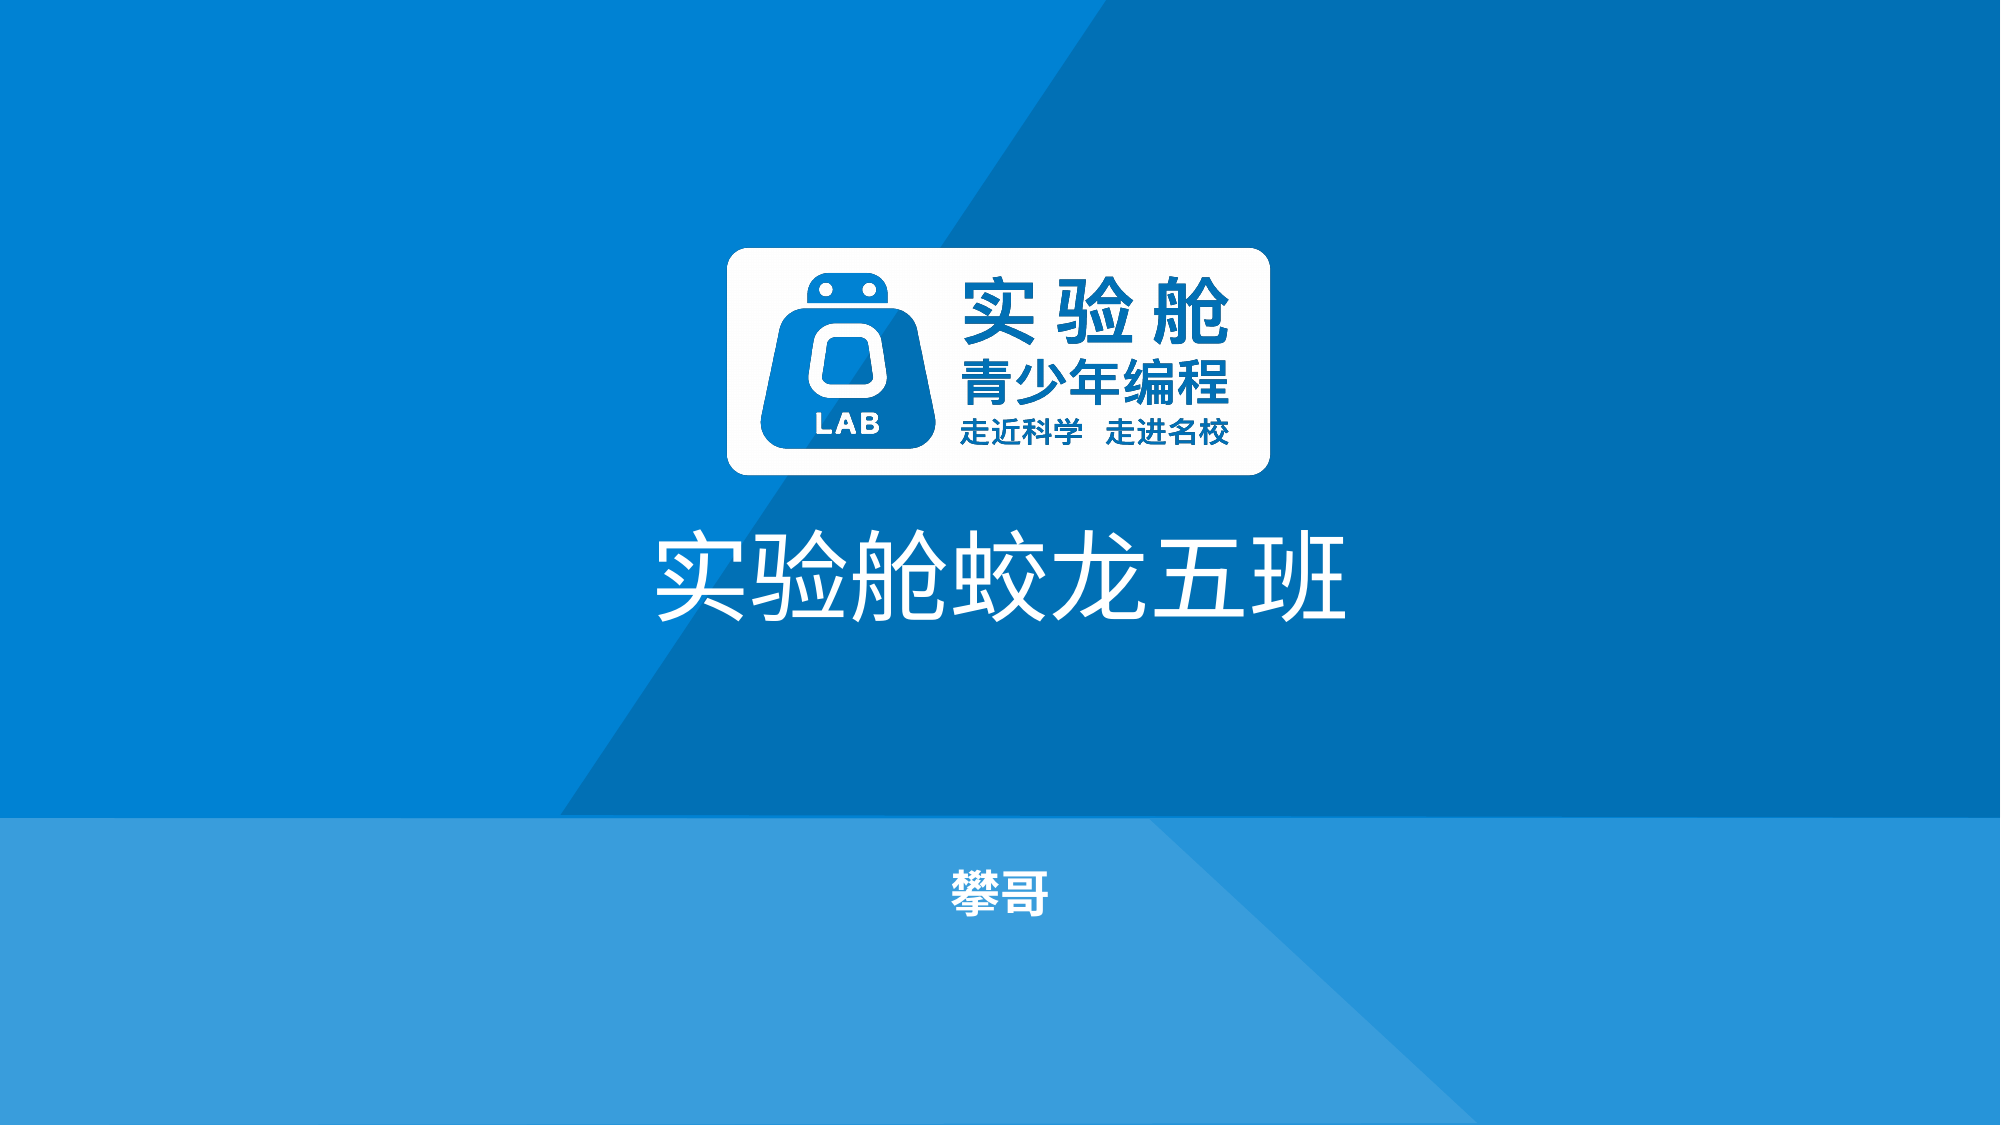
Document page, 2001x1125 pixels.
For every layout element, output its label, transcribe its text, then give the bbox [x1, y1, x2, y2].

list 攀哥 [40, 861, 1960, 935]
picture [701, 227, 1299, 496]
title 实验舱蛟龙五班 [40, 508, 1960, 644]
